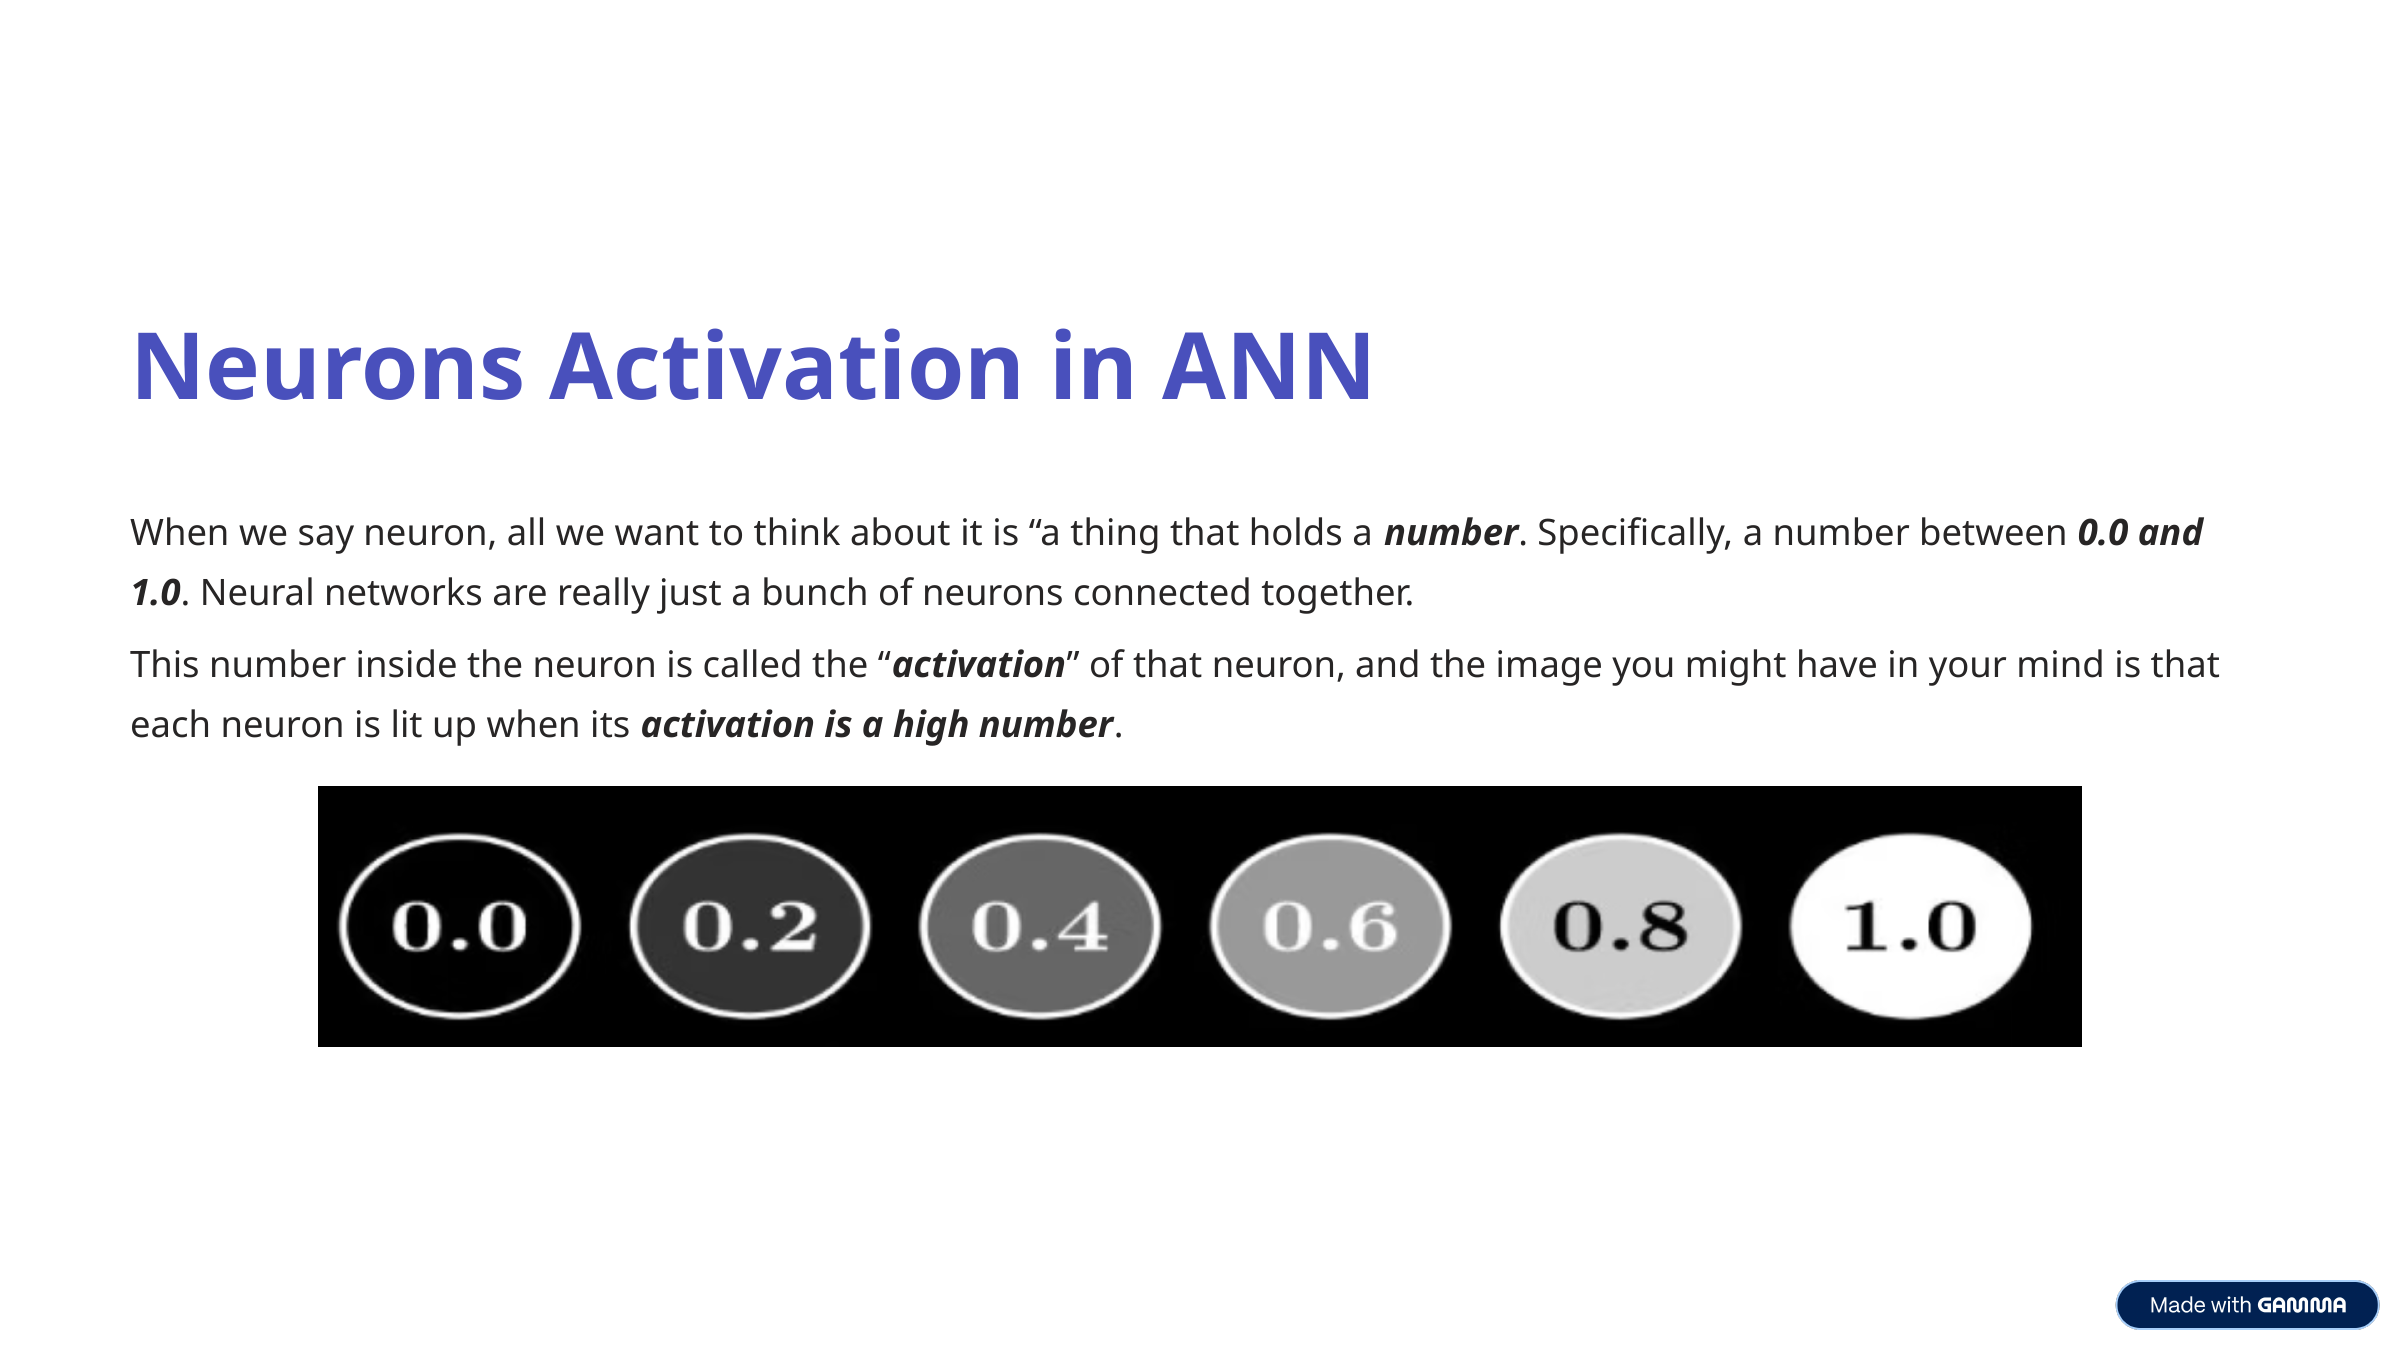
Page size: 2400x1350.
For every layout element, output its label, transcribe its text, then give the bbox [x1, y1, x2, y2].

picture [2106, 1271, 2389, 1339]
text_box When we say neuron, all we want to think about it is “a thing that holds a number. Specifically, a number between 0.0 and 1.0. Neural networks are really just a bunch of neurons connected together. [130, 493, 2270, 613]
text_box Neurons Activation in ANN [130, 302, 1342, 420]
picture [318, 786, 2082, 1047]
text_box This number inside the neuron is called the “activation” of that neuron, and the image you might have in your mind is that each neuron is lit up when its activation is a high number. [130, 625, 2270, 745]
